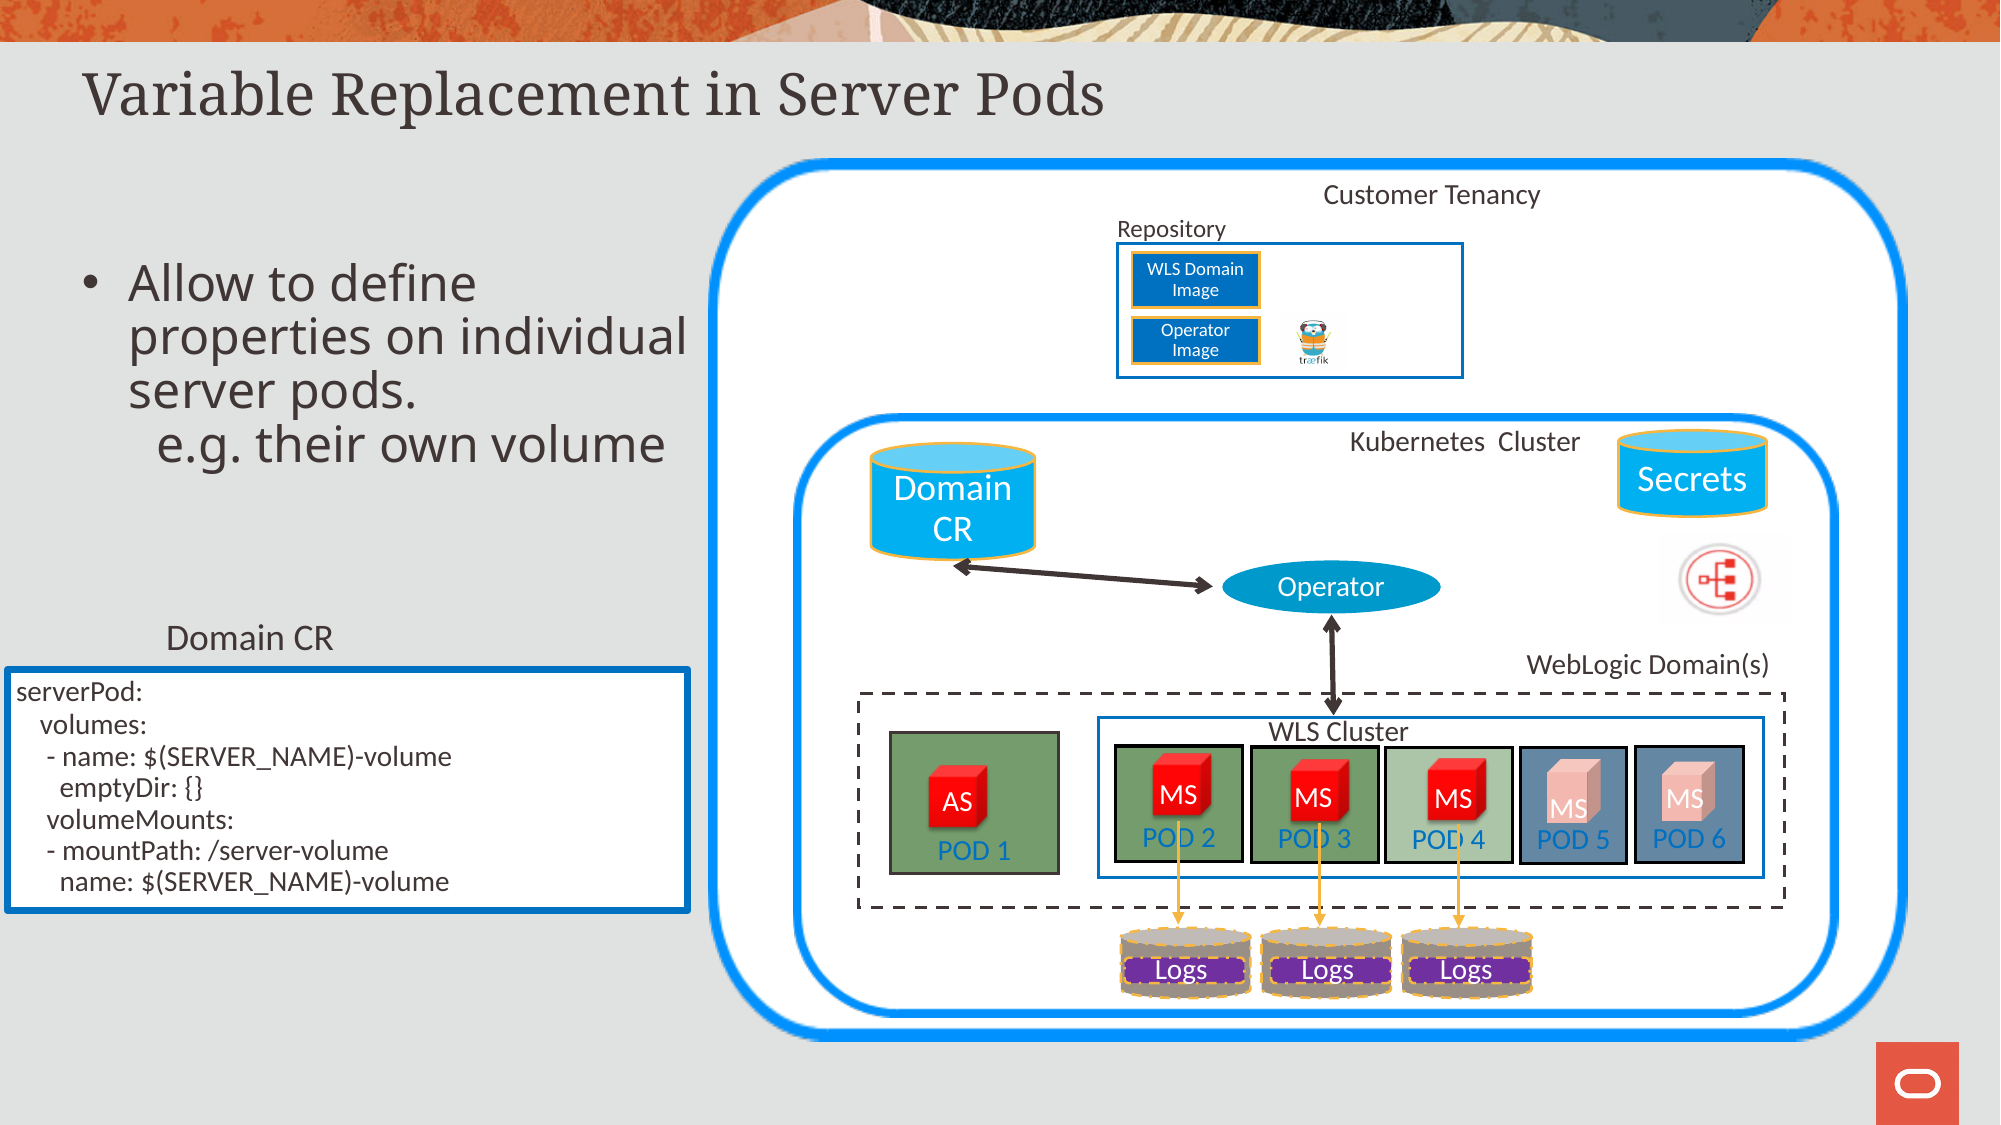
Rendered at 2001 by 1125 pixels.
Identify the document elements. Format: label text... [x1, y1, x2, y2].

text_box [952, 565, 1213, 587]
text_box Domain CR [166, 617, 440, 669]
text_box [698, 361, 708, 512]
title Variable Replacement in Server Pods [82, 23, 1908, 170]
text_box serverPod: volumes: - name: $(SERVER_NAME)-volume emptyDir: {} volumeMounts: - mountPath: /server-volume name: $(SERVER_NAME)-volume [7, 669, 688, 911]
picture [0, 0, 2000, 42]
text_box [890, 716, 1764, 878]
text_box Allow to define properties on individual server pods. e.g. their own volume [81, 257, 698, 560]
picture [708, 158, 1959, 1125]
